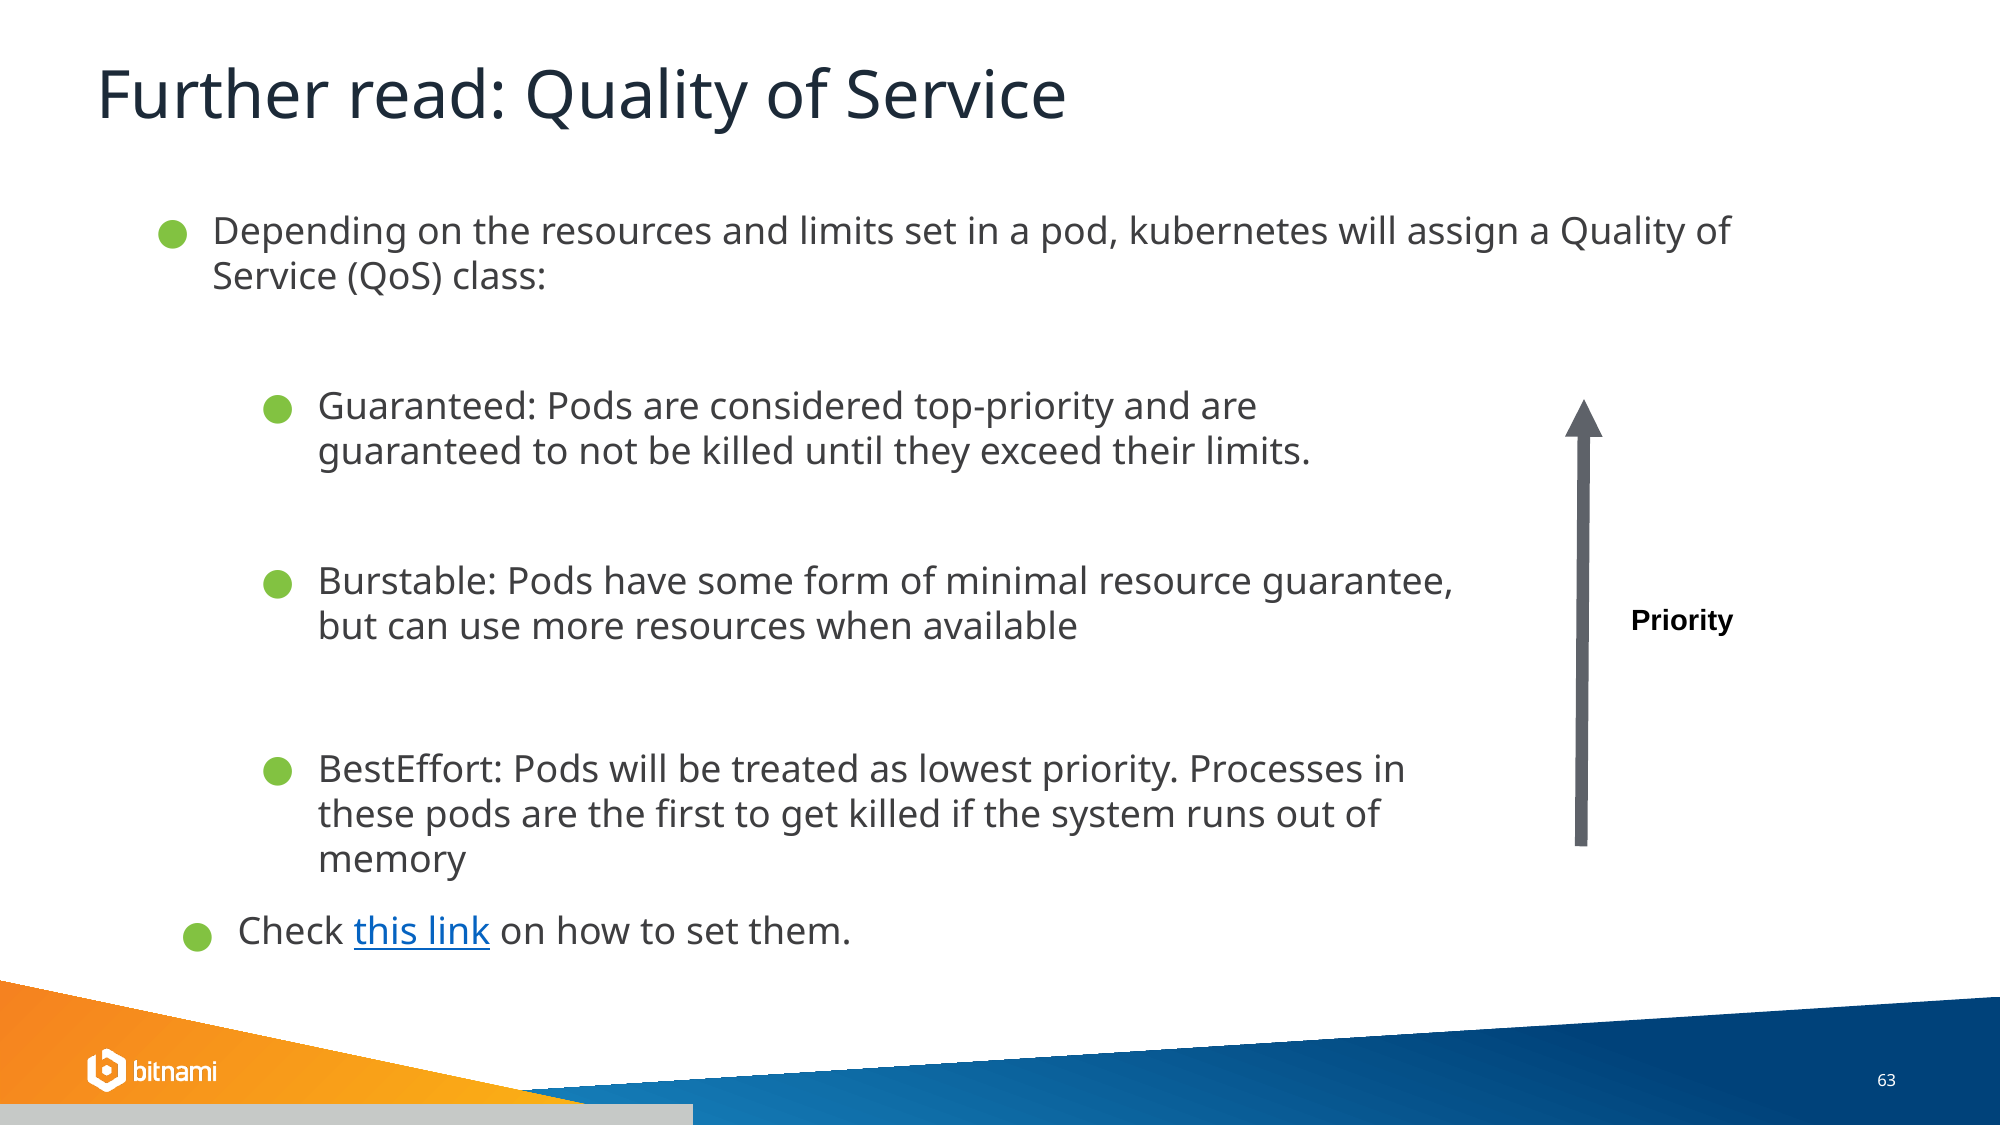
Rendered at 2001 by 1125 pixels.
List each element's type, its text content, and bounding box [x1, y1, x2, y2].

title Further read: Quality of Service [81, 39, 1152, 141]
text_box Depending on the resources and limits set in a pod, kubernetes will assign a Quality of Service (QoS) class: [122, 192, 1806, 293]
text_box Check this link on how to set them. [147, 892, 1831, 993]
text_box [0, 1104, 693, 1125]
text_box Priority [1616, 586, 1806, 660]
text_box Guaranteed: Pods are considered top-priority and are guaranteed to not be killed until they exceed their limits. [227, 367, 1472, 468]
text_box BestEffort: Pods will be treated as lowest priority. Processes in these pods are the first to get killed if the system runs out of memory [227, 729, 1490, 831]
picture [81, 1044, 222, 1096]
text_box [1580, 398, 1585, 847]
text_box Burstable: Pods have some form of minimal resource guarantee, but can use more resources when available [227, 542, 1472, 643]
slide_number ‹#› [1857, 1051, 1912, 1112]
